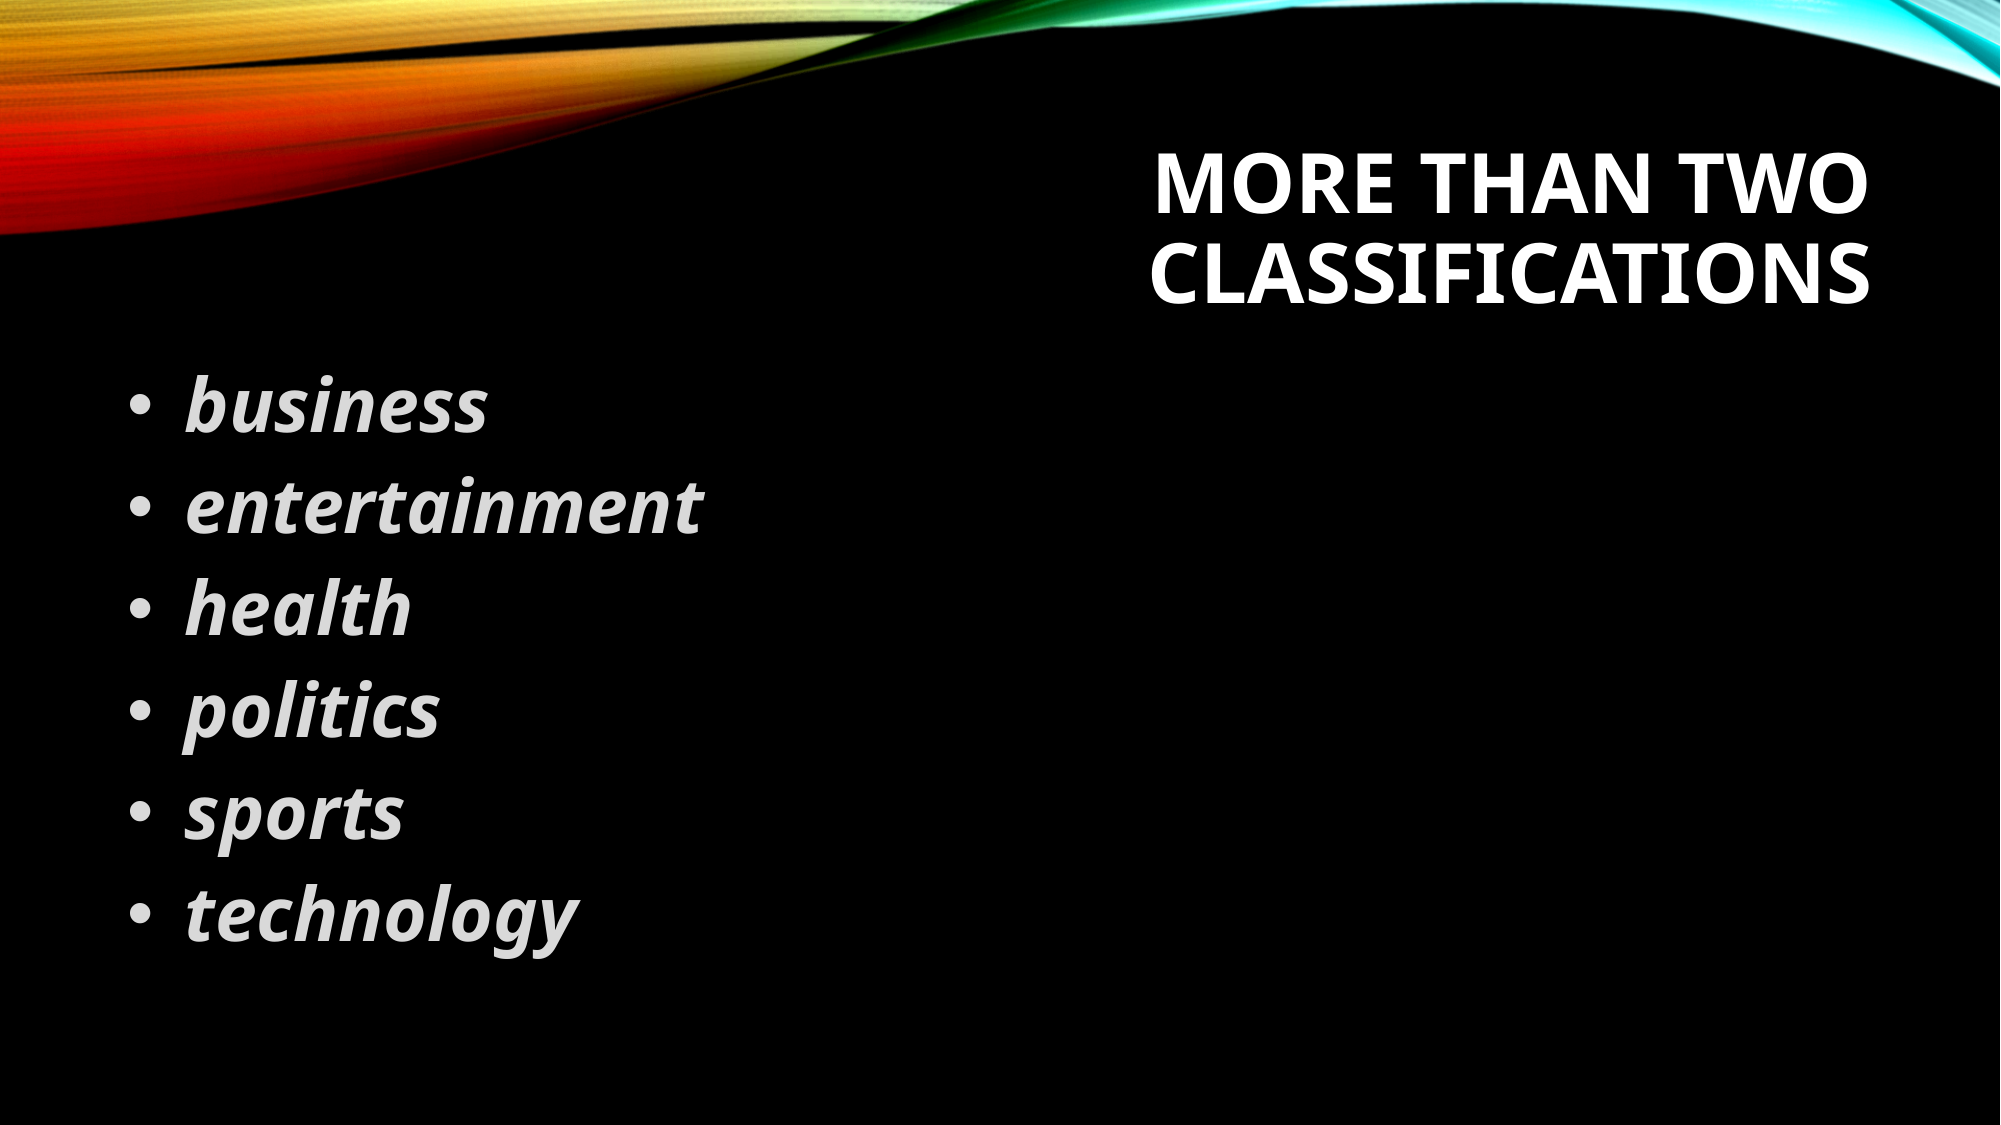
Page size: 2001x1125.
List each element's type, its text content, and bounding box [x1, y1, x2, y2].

title More than two classifications [474, 125, 1888, 338]
list business entertainment health politics sports technology [112, 360, 1888, 1021]
picture [0, 0, 2000, 237]
